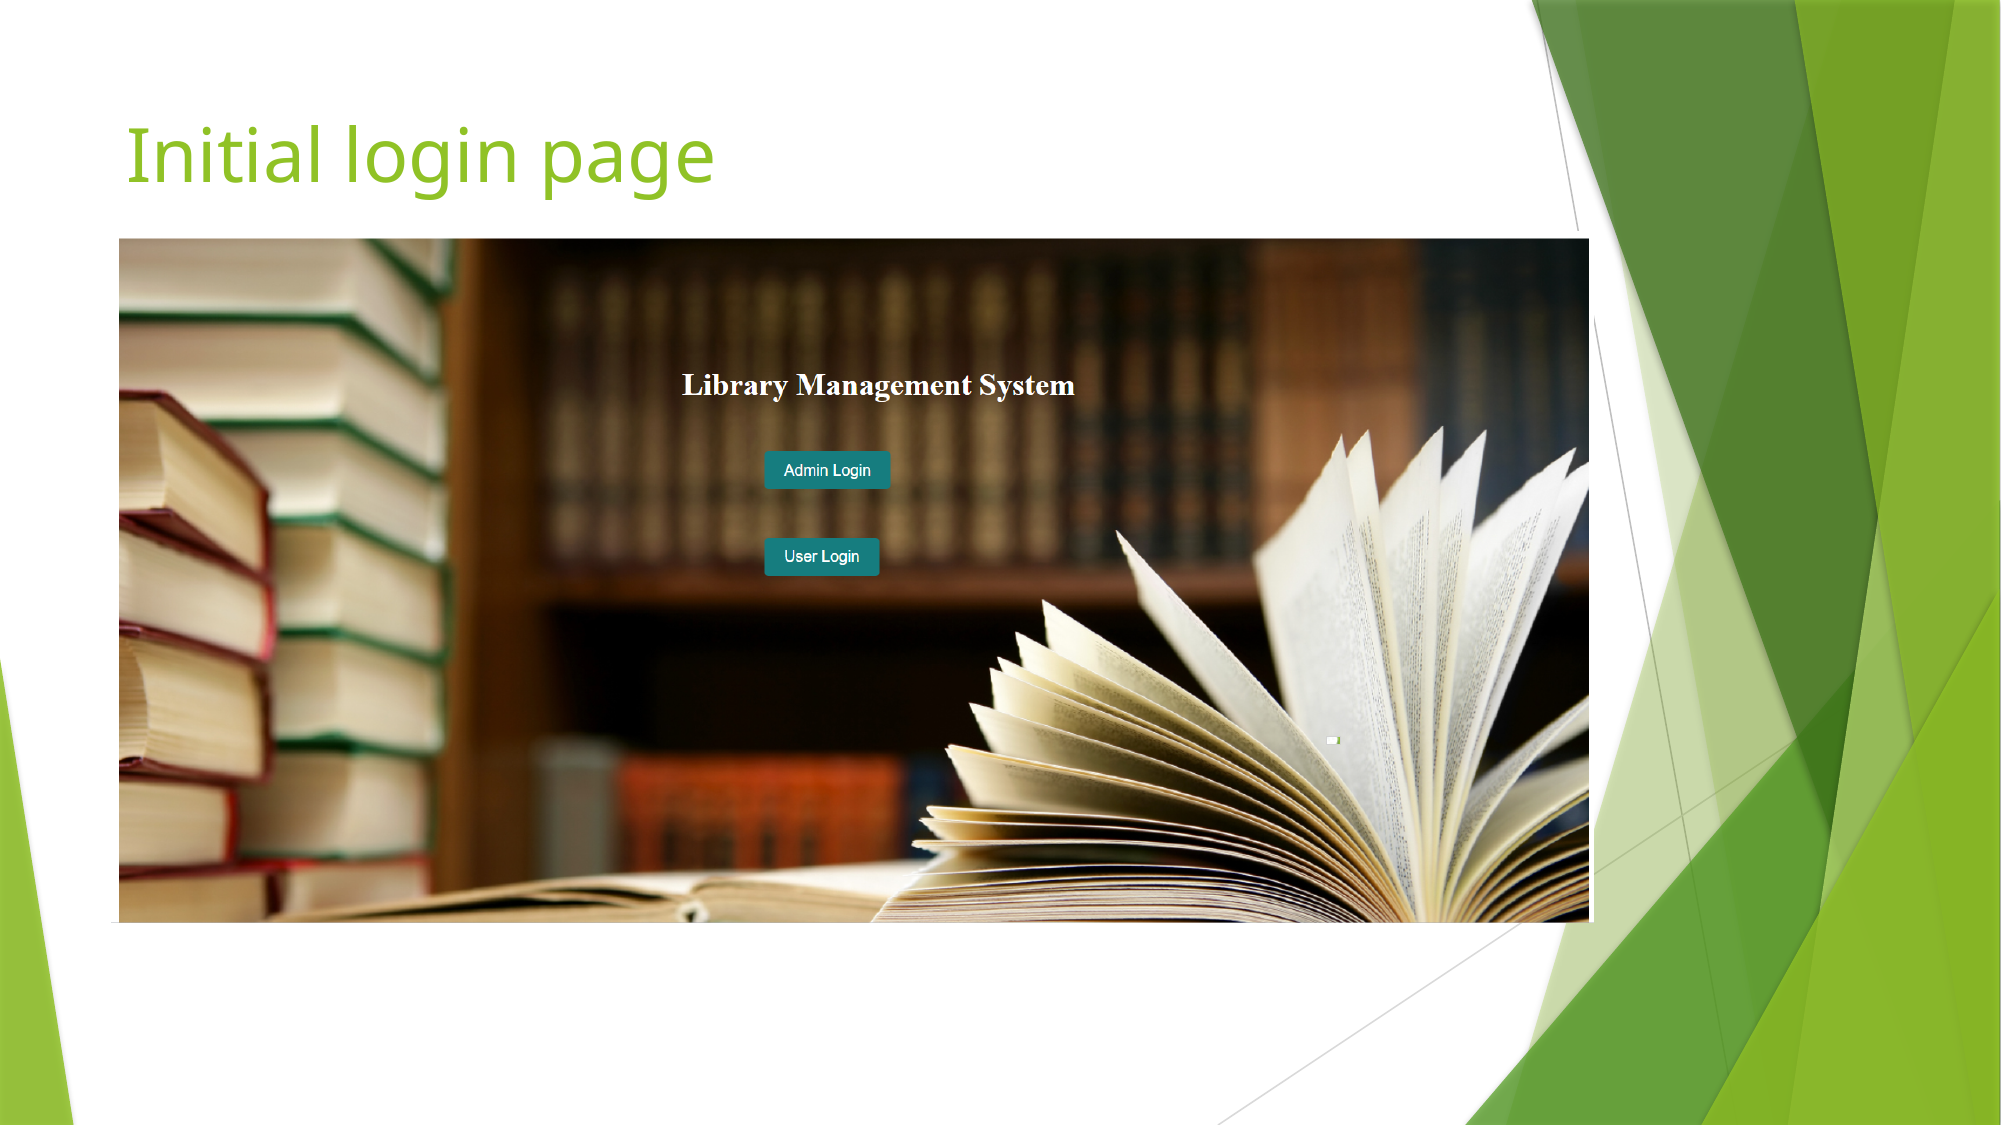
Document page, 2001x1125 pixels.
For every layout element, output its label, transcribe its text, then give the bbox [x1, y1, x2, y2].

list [110, 230, 1594, 923]
title Initial login page [111, 99, 1522, 229]
